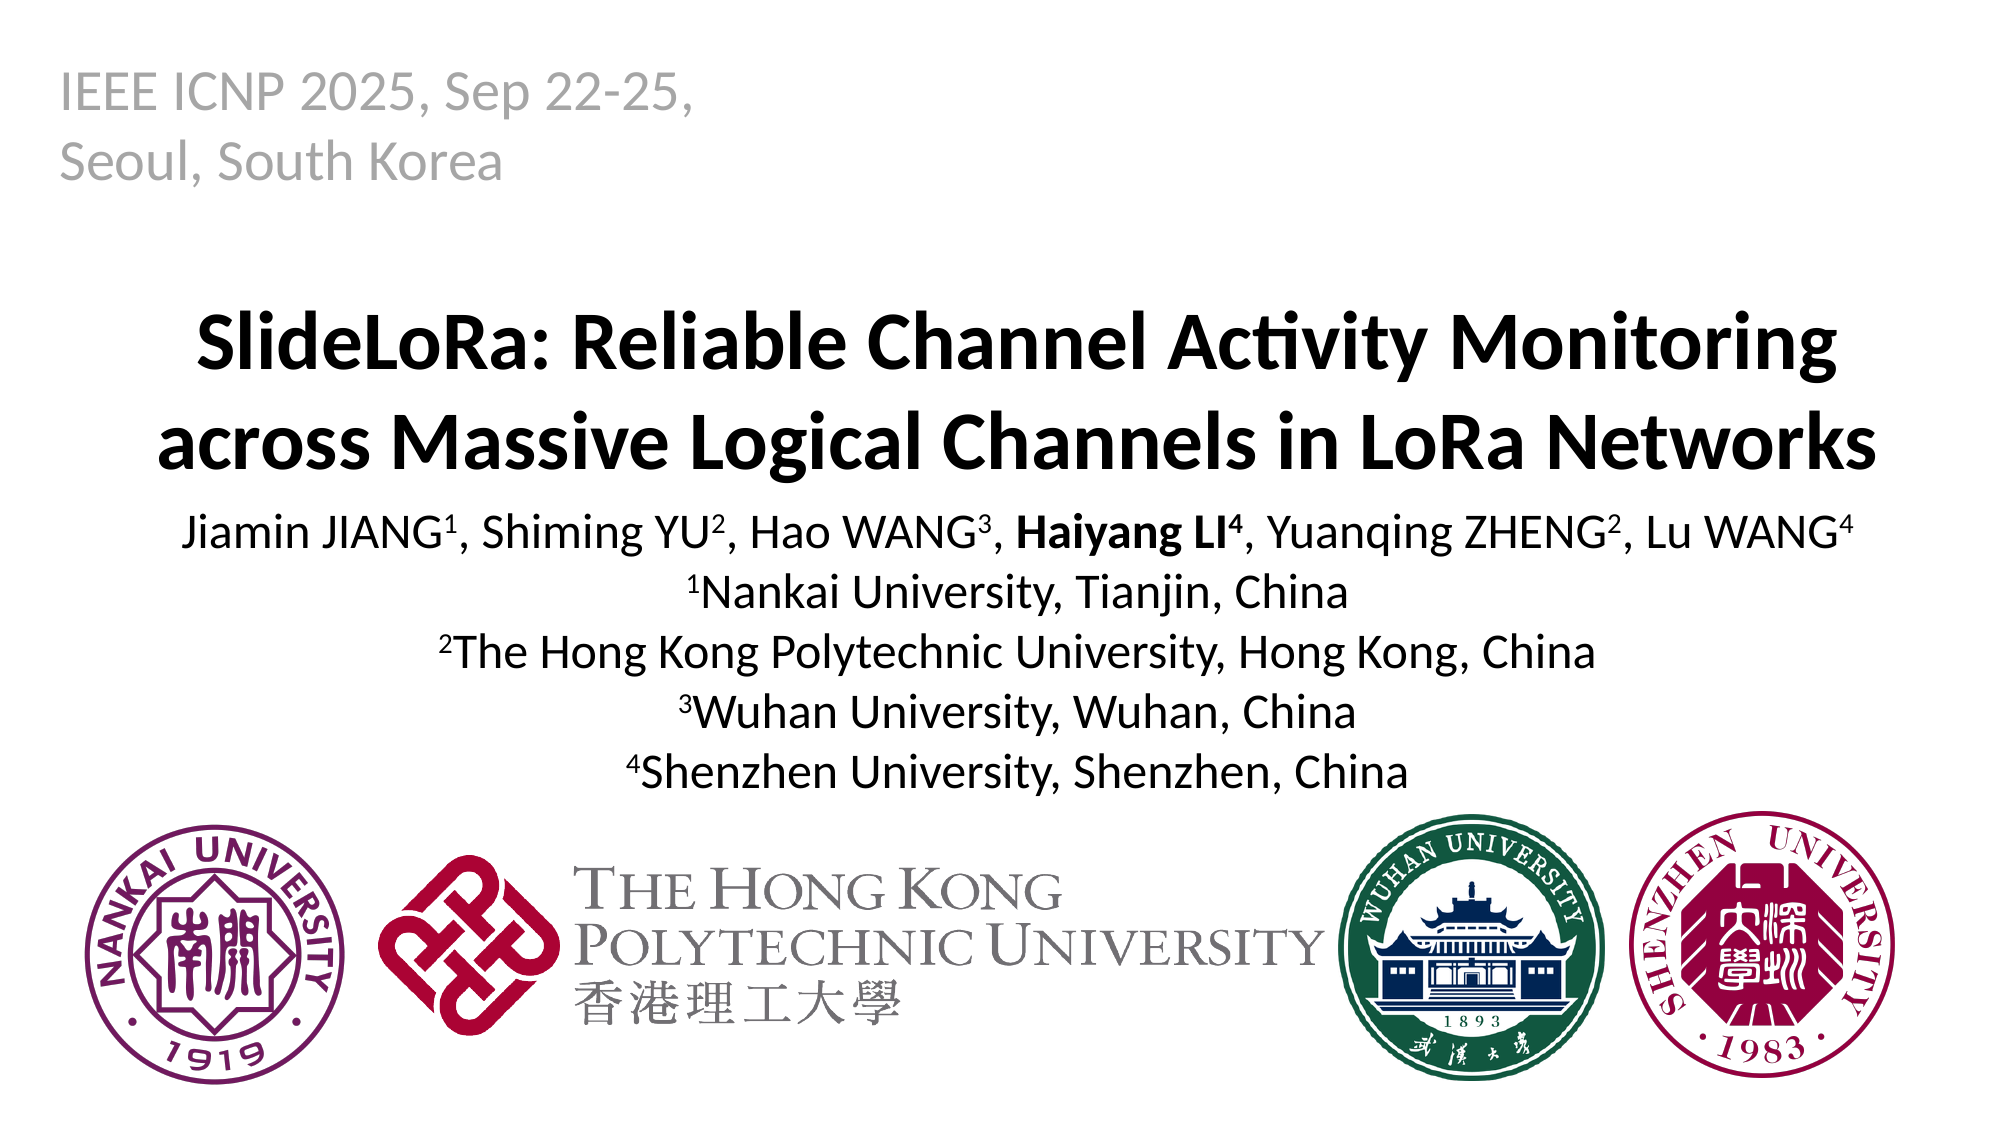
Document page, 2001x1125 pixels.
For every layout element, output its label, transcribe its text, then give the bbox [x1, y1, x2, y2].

text_box SlideLoRa: Reliable Channel Activity Monitoring across Massive Logical Channels in LoRa Networks [81, 278, 1955, 491]
picture [1628, 811, 1896, 1078]
picture [81, 820, 349, 1088]
text_box Jiamin JIANG1, Shiming YU2, Hao WANG3, Haiyang LI4, Yuanqing ZHENG2, Lu WANG4 1Nankai University, Tianjin, China 2The Hong Kong Polytechnic University, Hong Kong, China 3Wuhan University, Wuhan, China 4Shenzhen University, Shenzhen, China [81, 491, 1955, 807]
text_box IEEE ICNP 2025, Sep 22-25, Seoul, South Korea [44, 44, 1000, 200]
picture [1337, 813, 1605, 1081]
picture [377, 855, 1325, 1036]
